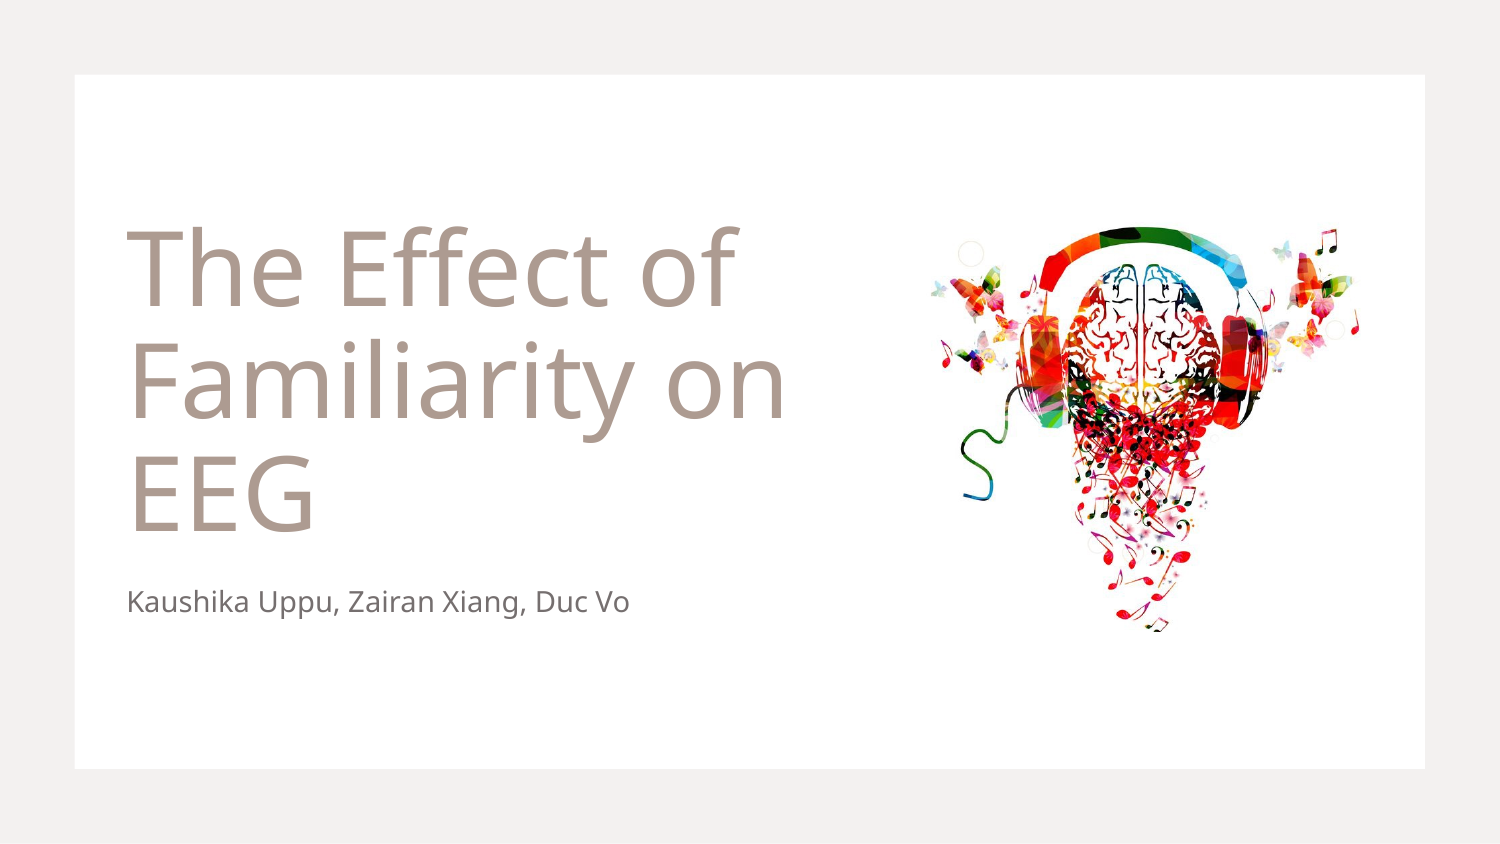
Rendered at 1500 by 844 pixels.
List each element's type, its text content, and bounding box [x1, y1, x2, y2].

title The Effect of Familiarity on EEG [126, 216, 899, 407]
picture [904, 211, 1412, 633]
subtitle Kaushika Uppu, Zairan Xiang, Duc Vo [126, 578, 899, 628]
